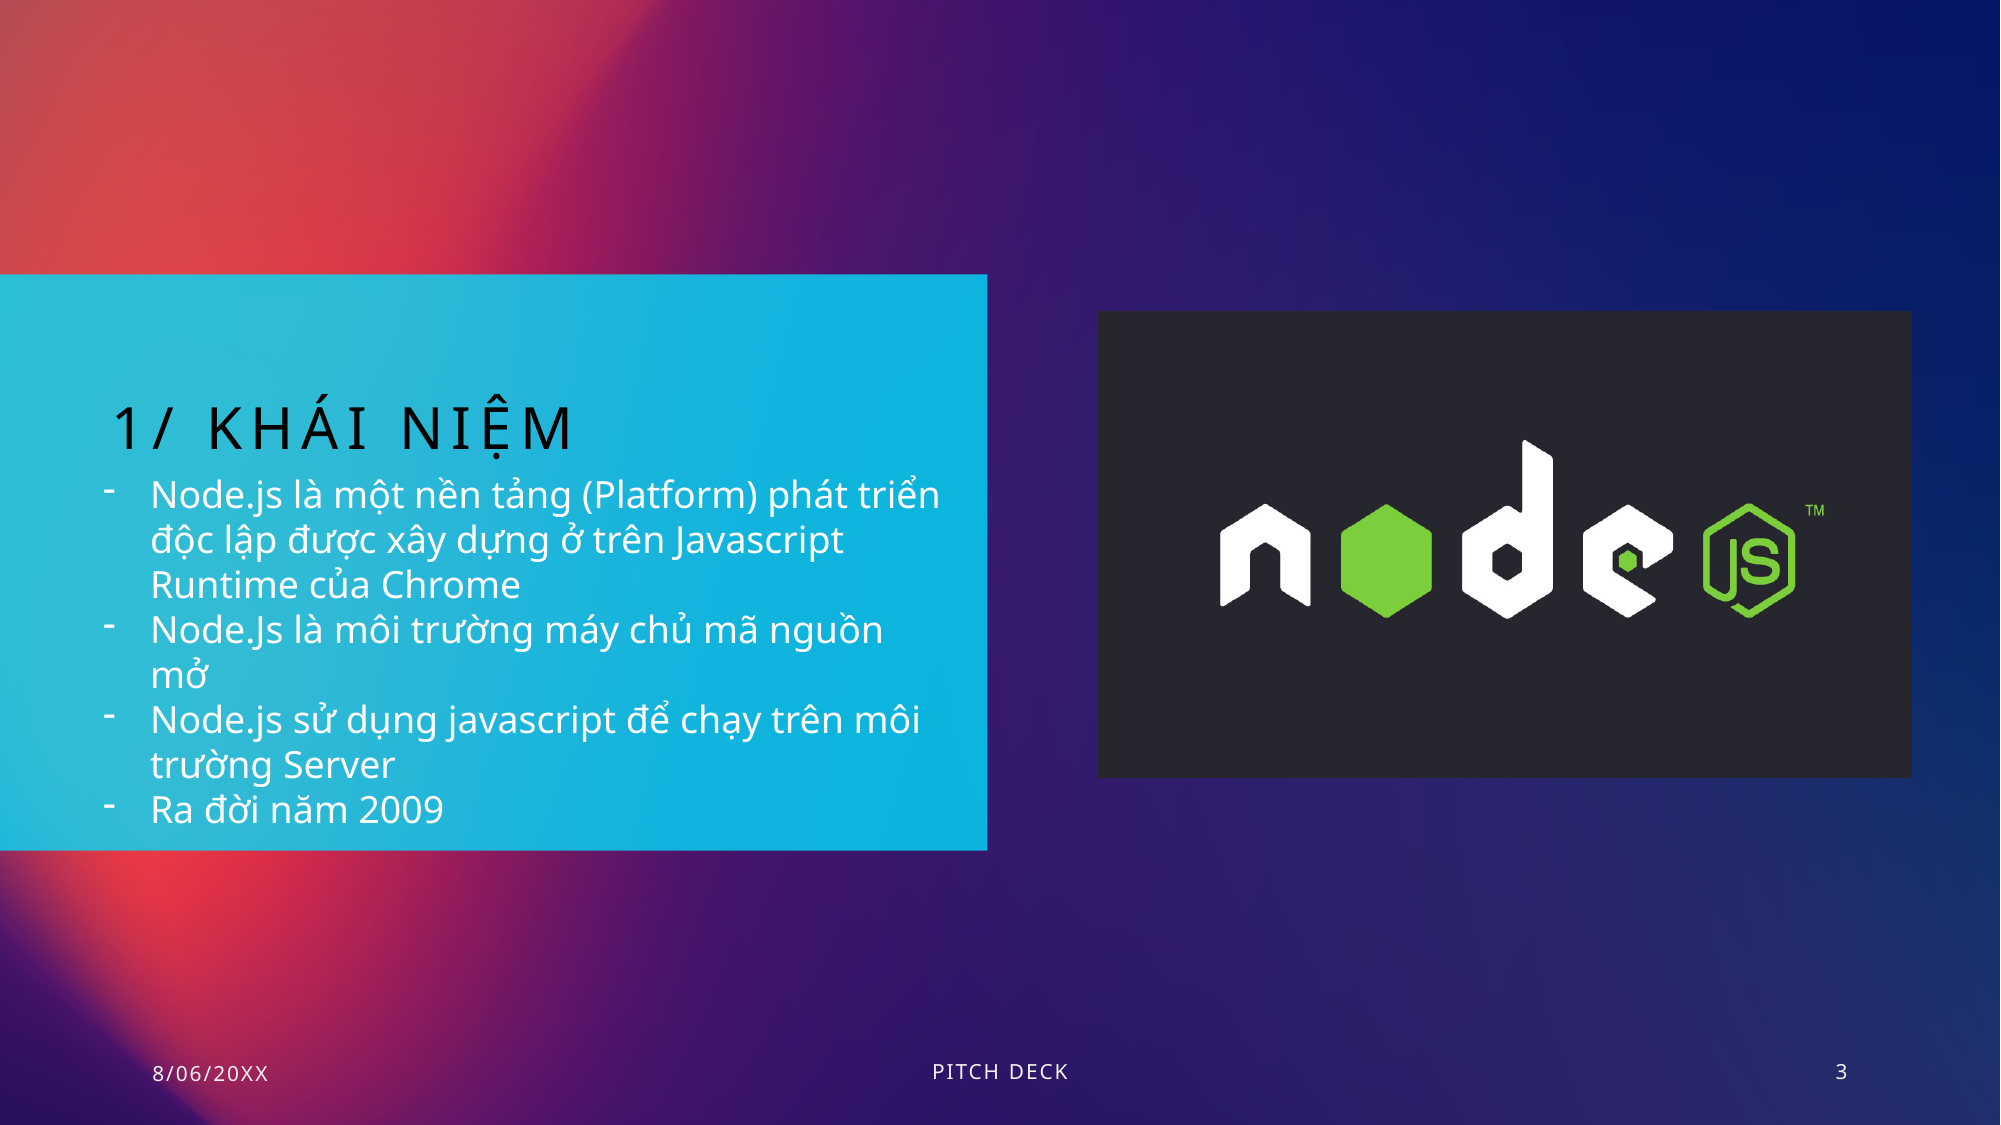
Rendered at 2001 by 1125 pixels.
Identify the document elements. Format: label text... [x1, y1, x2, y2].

slide_number 3 [1412, 1042, 1863, 1103]
footer PITCH DECK [662, 1042, 1338, 1103]
title 1/ Khái niệm [0, 274, 988, 851]
text_box Node.js là một nền tảng (Platform) phát triển độc lập được xây dựng ở trên Javascript Runtime của Chrome Node.Js là môi trường máy chủ mã nguồn mở Node.js sử dụng javascript để chạy trên môi trường Server Ra đời năm 2009 [88, 463, 960, 839]
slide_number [137, 1042, 588, 1103]
picture [0, 0, 2000, 1125]
